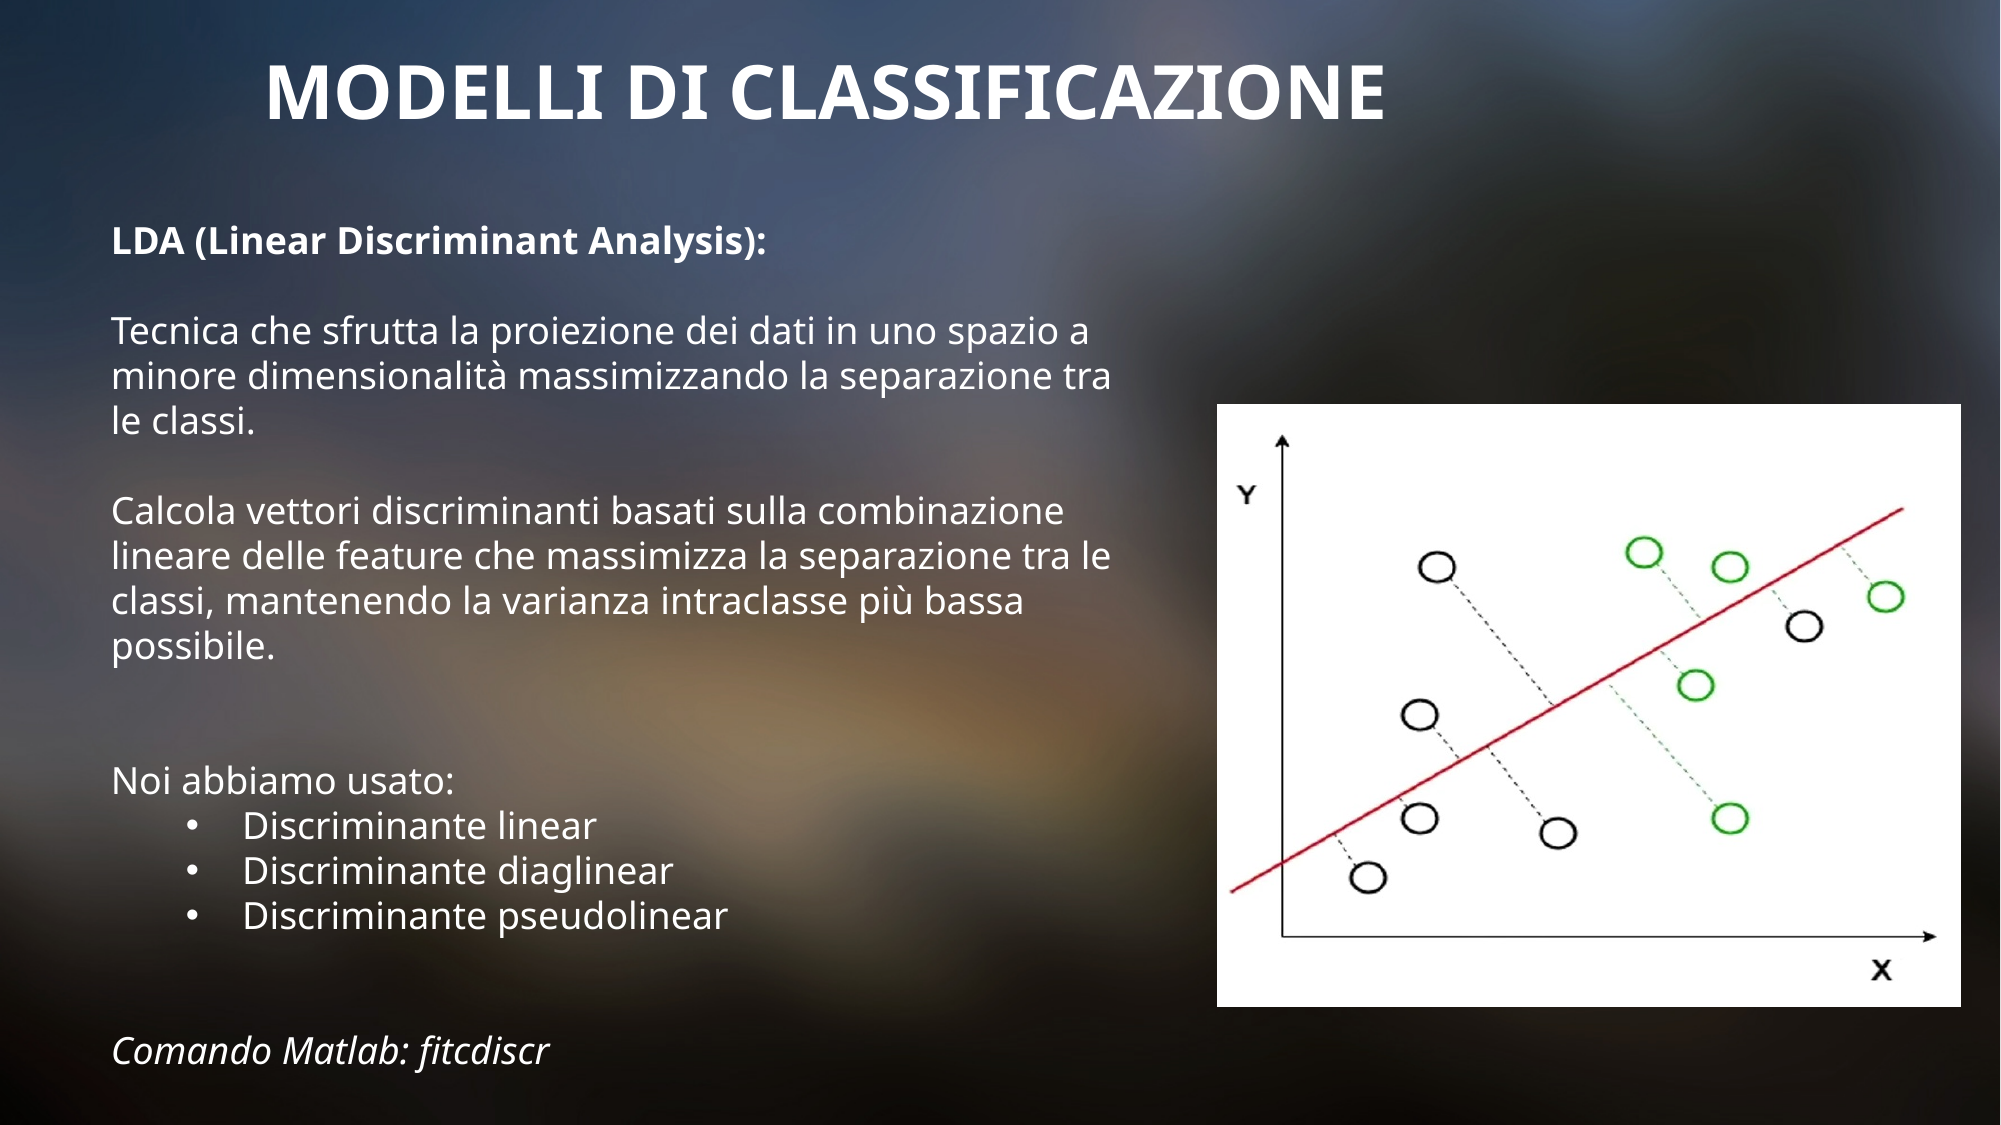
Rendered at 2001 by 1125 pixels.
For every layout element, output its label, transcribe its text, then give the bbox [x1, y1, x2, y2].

picture [1217, 404, 1961, 1007]
text_box MODELLI DI CLASSIFICAZIONE [248, 37, 1404, 142]
text_box [0, 0, 2000, 1125]
text_box LDA (Linear Discriminant Analysis): Tecnica che sfrutta la proiezione dei dati in uno spazio a minore dimensionalità massimizzando la separazione tra le classi. Calcola vettori discriminanti basati sulla combinazione lineare delle feature che massimizza la separazione tra le classi, mantenendo la varianza intraclasse più bassa possibile. Noi abbiamo usato: Discriminante linear Discriminante diaglinear Discriminante pseudolinear Comando Matlab: fitcdiscr [96, 209, 1131, 1080]
